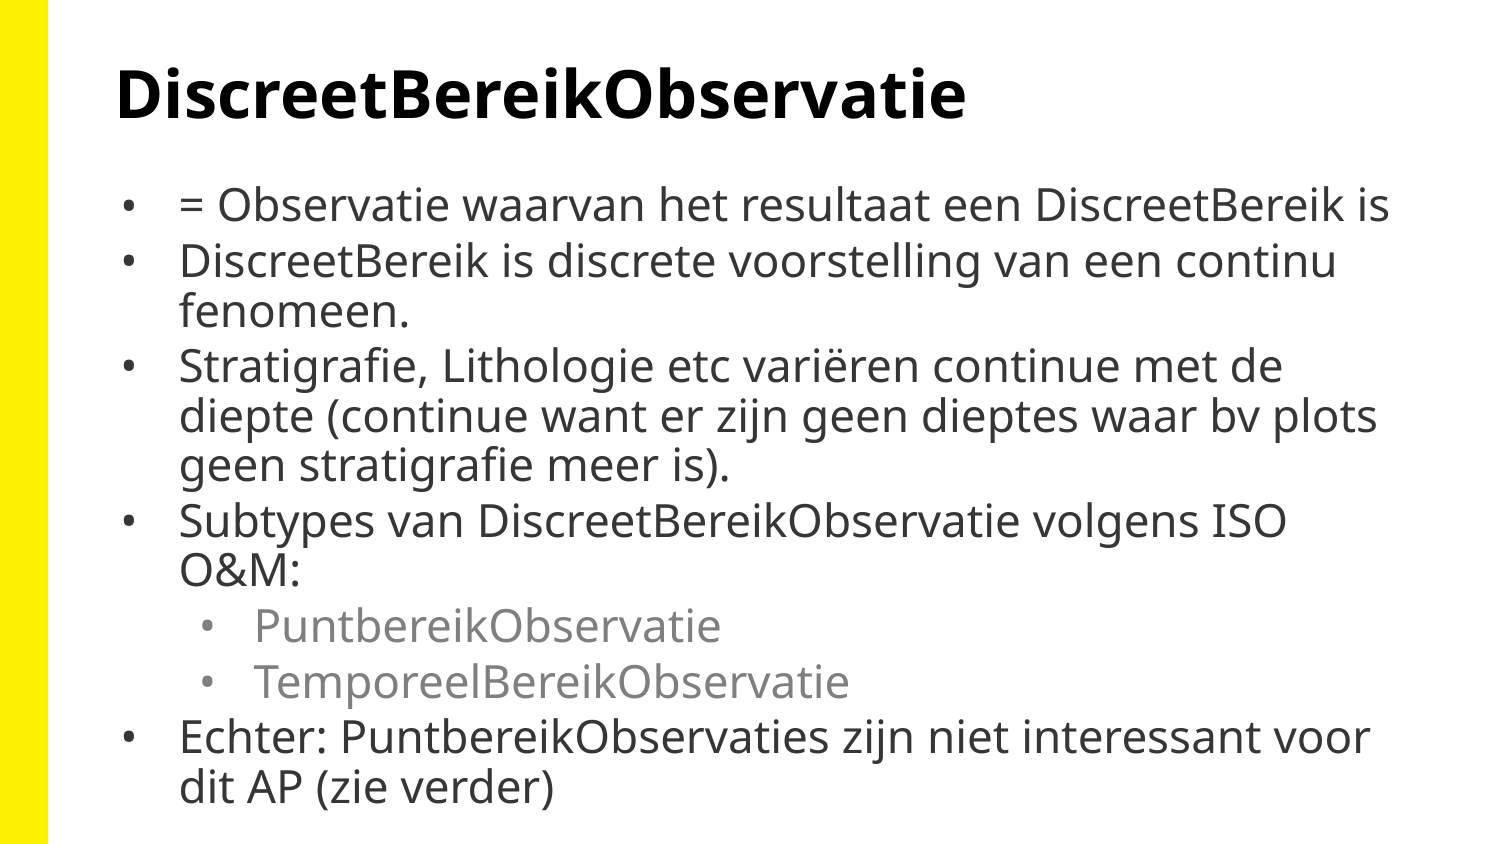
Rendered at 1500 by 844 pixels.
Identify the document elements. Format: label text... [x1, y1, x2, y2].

text_box DiscreetBereikObservatie [103, 46, 1397, 167]
list = Observatie waarvan het resultaat een DiscreetBereik is DiscreetBereik is discrete voorstelling van een continu fenomeen. Stratigrafie, Lithologie etc variëren continue met de diepte (continue want er zijn geen dieptes waar bv plots geen stratigrafie meer is). Subtypes van DiscreetBereikObservatie volgens ISO O&M: PuntbereikObservatie TemporeelBereikObservatie Echter: PuntbereikObservaties zijn niet interessant voor dit AP (zie verder) [88, 167, 1412, 620]
text_box [101, 713, 351, 819]
